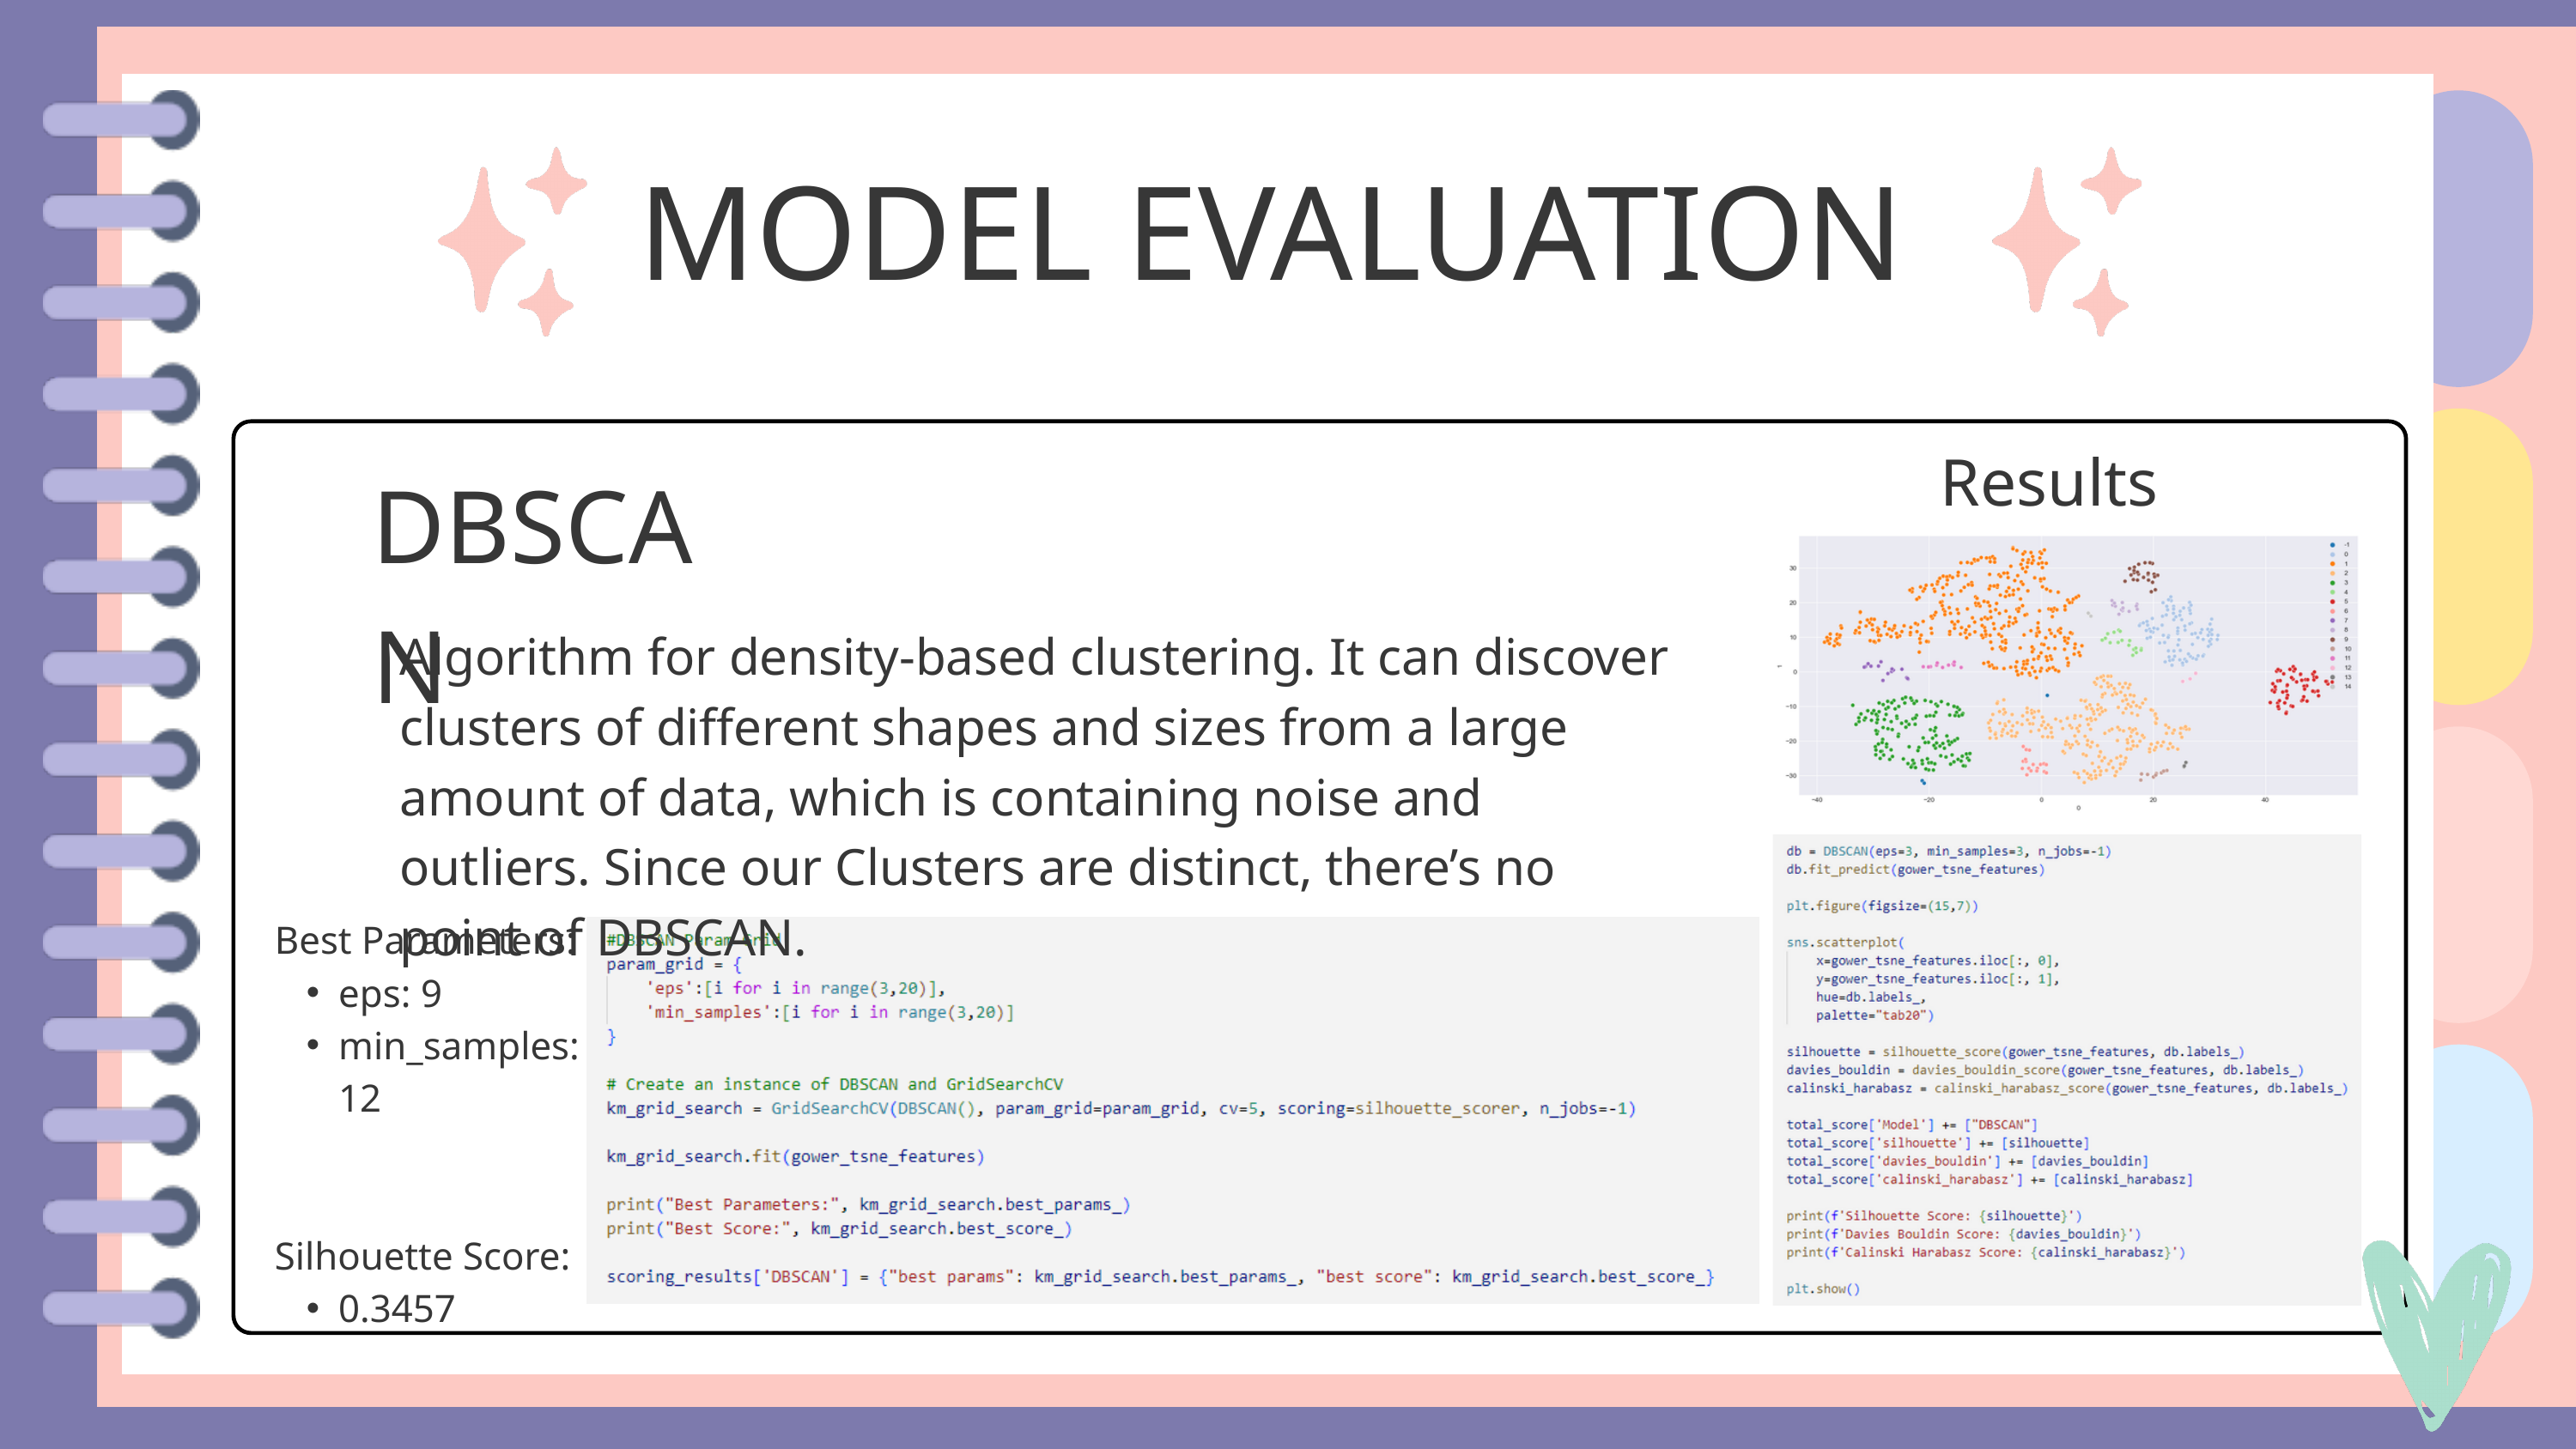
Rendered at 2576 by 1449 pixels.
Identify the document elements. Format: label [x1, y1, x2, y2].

text_box [233, 421, 2407, 1334]
text_box [2361, 1414, 2513, 1433]
text_box [96, 27, 2576, 1407]
text_box [42, 74, 2533, 1375]
